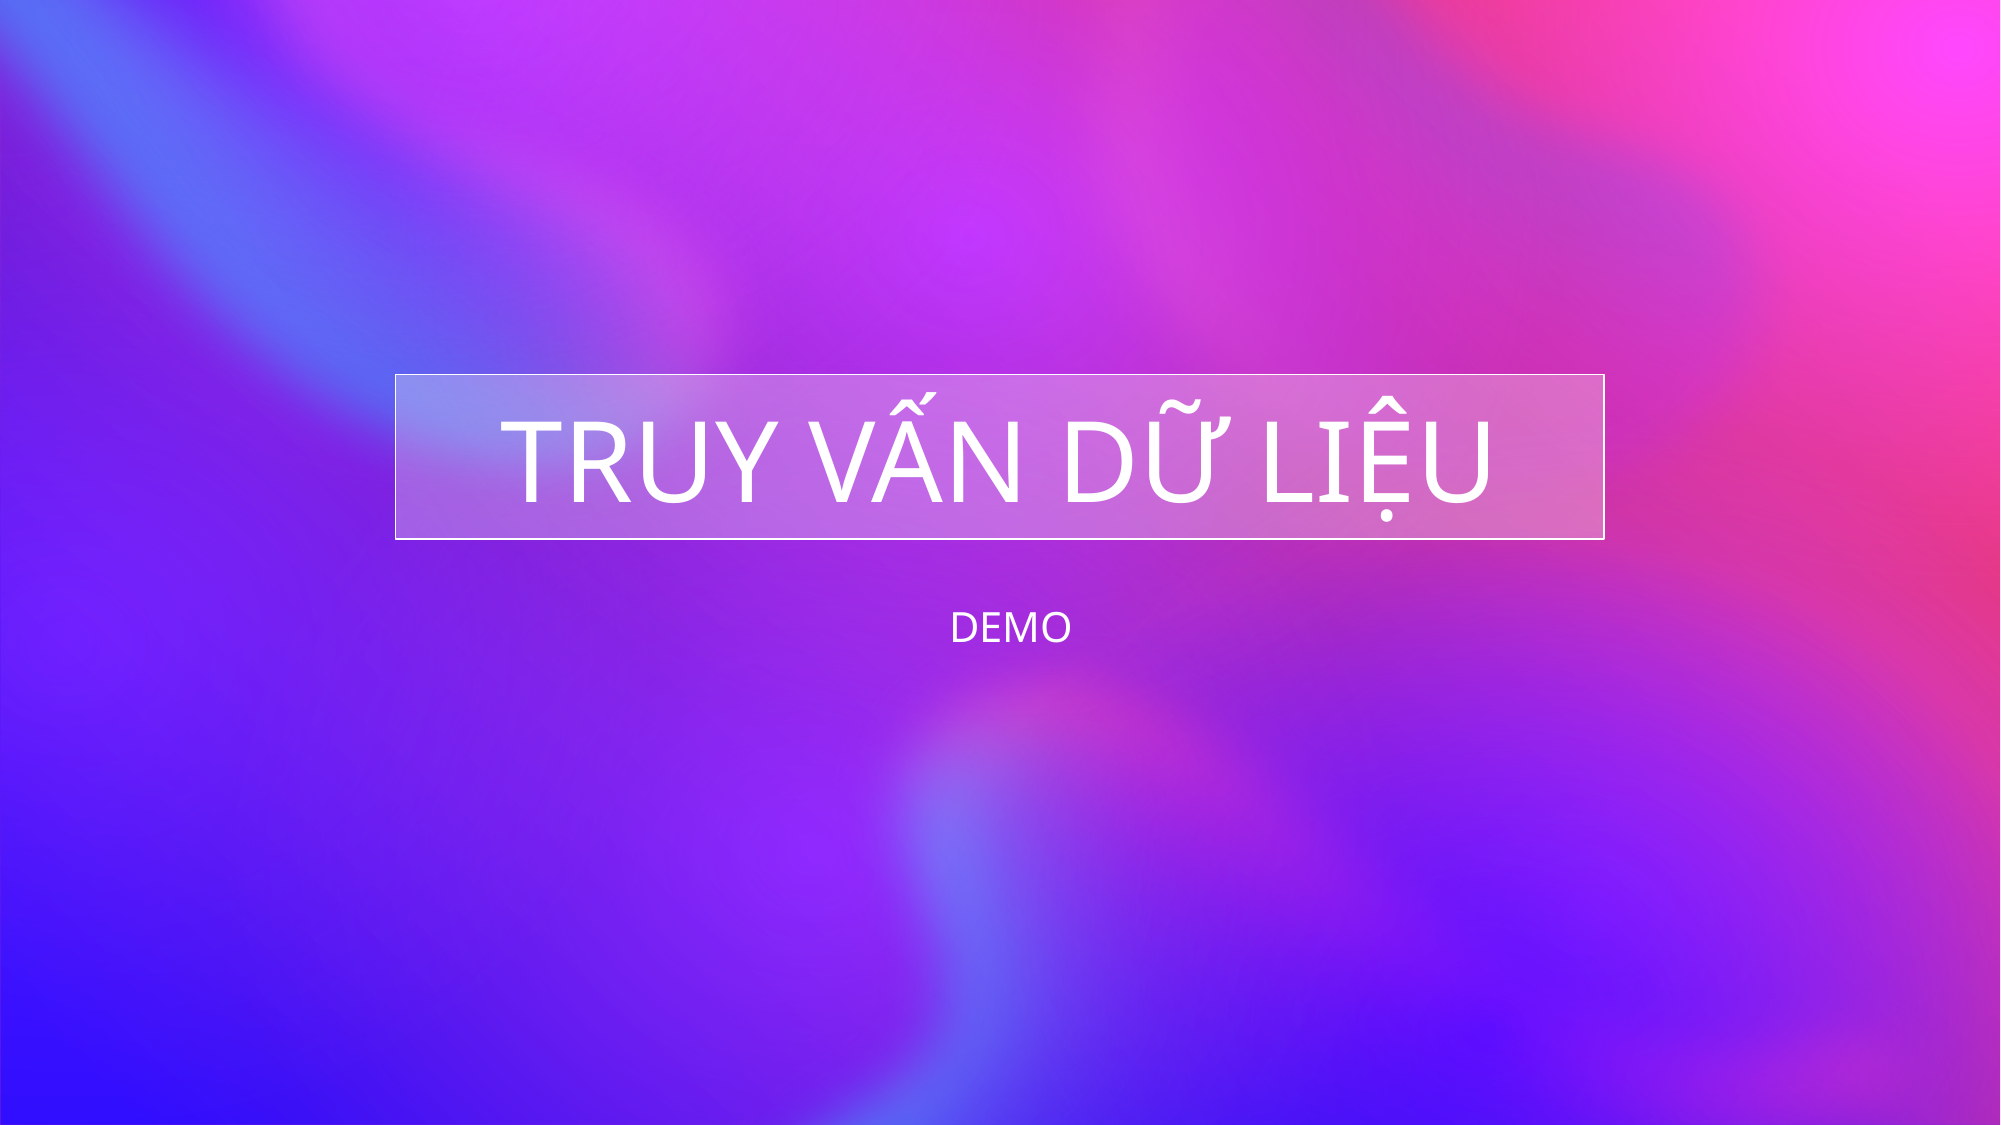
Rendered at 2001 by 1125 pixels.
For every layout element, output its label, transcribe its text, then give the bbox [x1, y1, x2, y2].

picture [0, 0, 2001, 1125]
subtitle DEMO [481, 586, 1519, 857]
title TRUY VẤN DỮ LIỆU [395, 374, 1605, 540]
